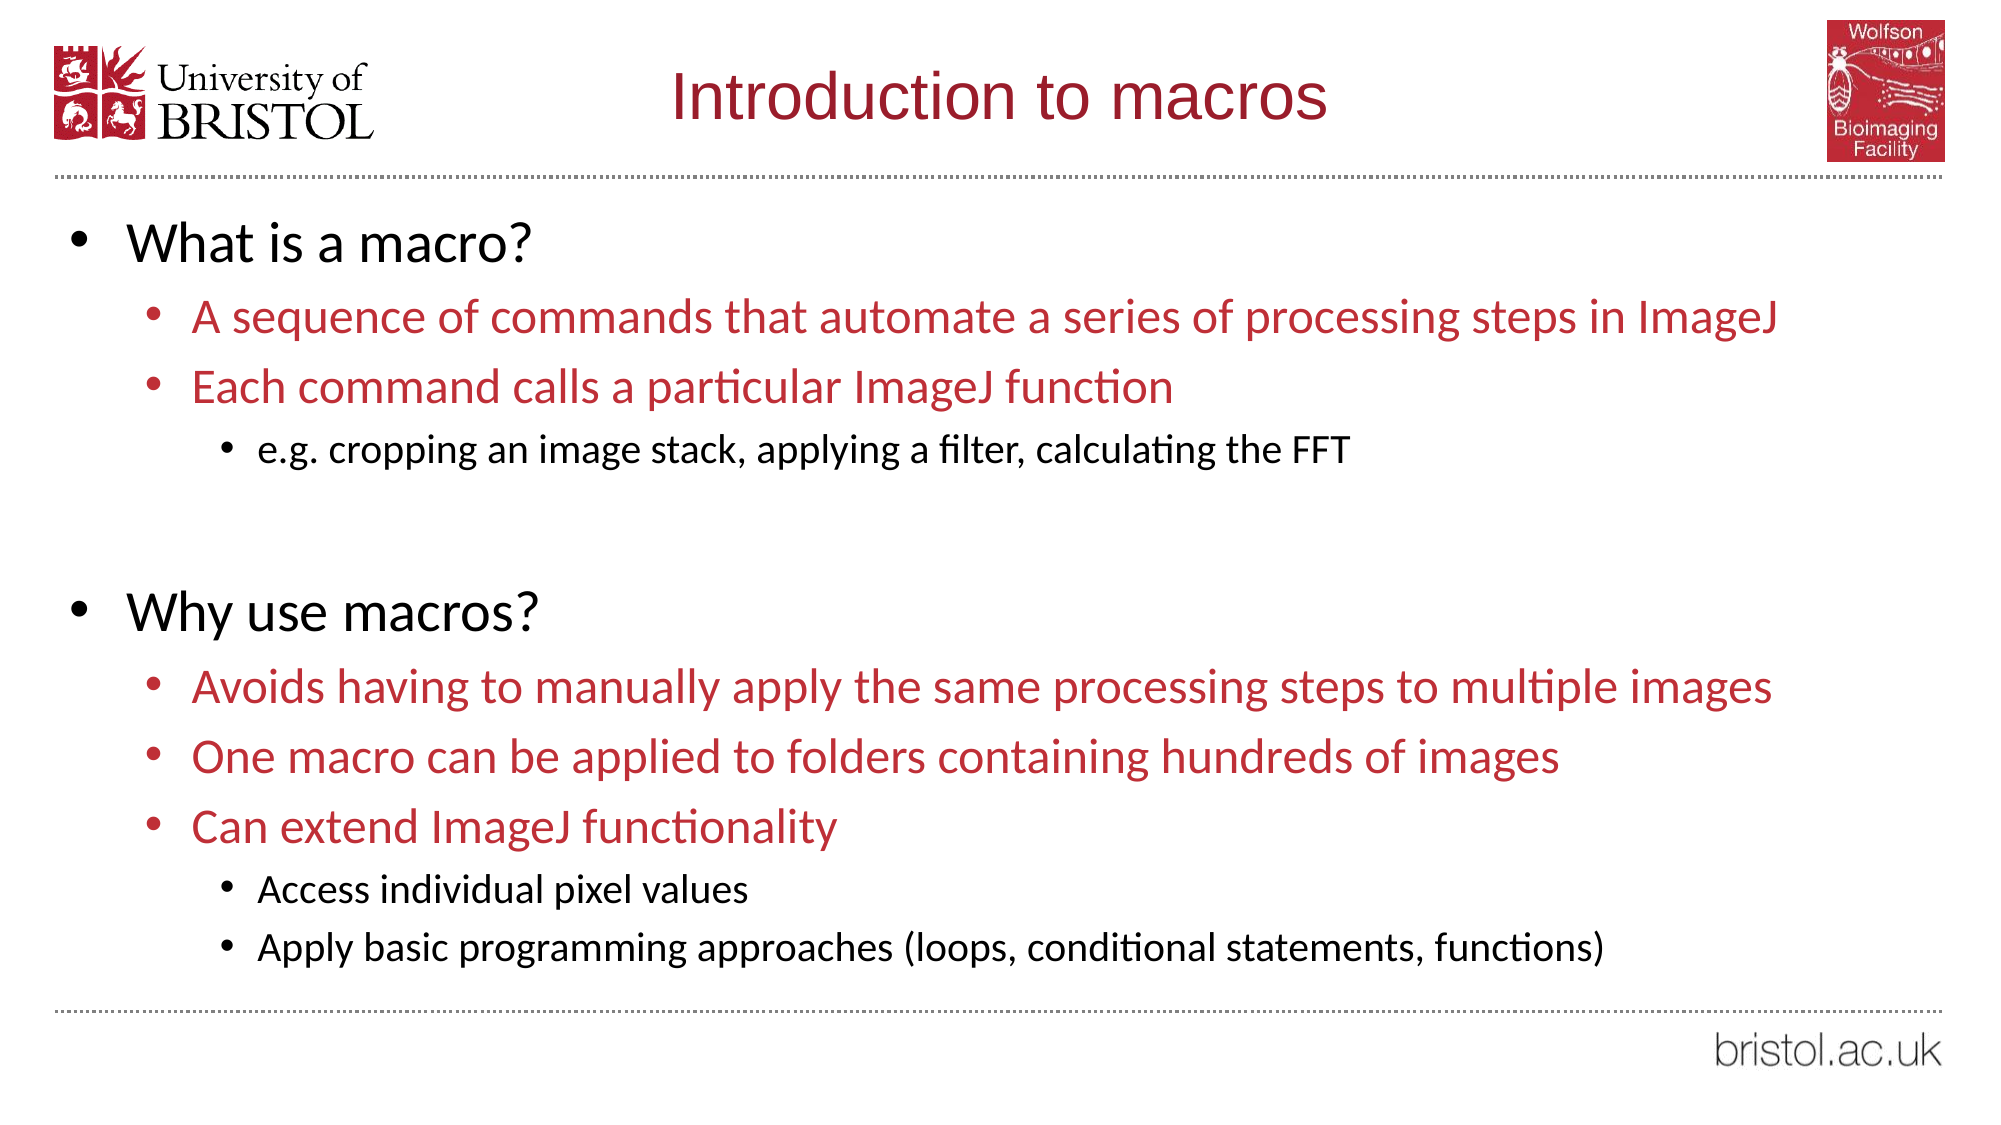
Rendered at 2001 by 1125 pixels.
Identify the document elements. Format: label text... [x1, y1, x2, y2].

list What is a macro? A sequence of commands that automate a series of processing steps in ImageJ Each command calls a particular ImageJ function e.g. cropping an image stack, applying a filter, calculating the FFT Why use macros? Avoids having to manually apply the same processing steps to multiple images One macro can be applied to folders containing hundreds of images Can extend ImageJ functionality Access individual pixel values Apply basic programming approaches (loops, conditional statements, functions) [55, 196, 1945, 1005]
picture [54, 46, 374, 140]
picture [1827, 20, 1945, 162]
picture [1700, 1023, 1945, 1080]
title Introduction to macros [396, 41, 1604, 140]
